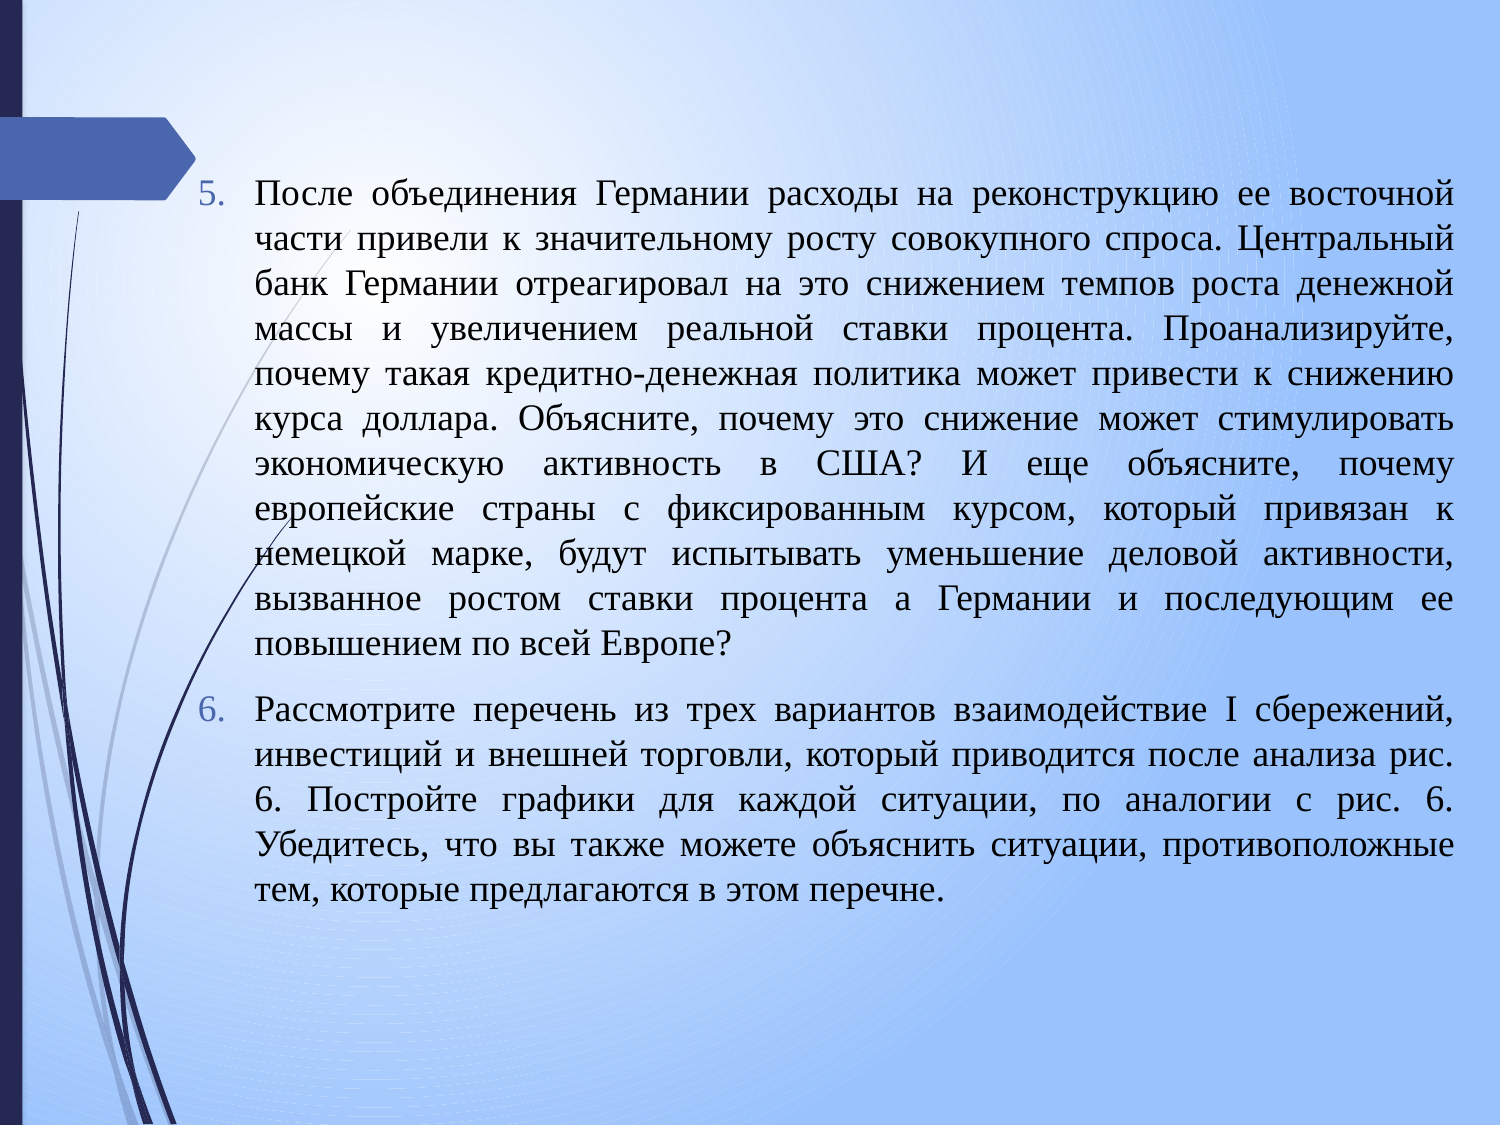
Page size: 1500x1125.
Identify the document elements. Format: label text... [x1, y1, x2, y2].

list После объединения Германии расходы на реконструкцию ее восточной части привели к значительному росту совокупного спроса. Центральный банк Германии отреагировал на это снижением темпов роста денежной массы и увеличением реальной ставки процента. Проанализируйте, почему такая кредитно-денежная политика может привести к снижению курса доллара. Объясните, почему это снижение может стимулировать экономическую активность в США? И еще объясните, почему европейские страны с фиксированным курсом, который привязан к немецкой марке, будут испытывать уменьшение деловой активности, вызванное ростом ставки процента а Германии и последующим ее повышением по всей Европе? Рассмотрите перечень из трех вариантов взаимодействие I сбережений, инвестиций и внешней торговли, который приводится после анализа рис. 6. Постройте графики для каждой ситуации, по аналогии с рис. 6. Убедитесь, что вы так­же можете объяснить ситуации, противоположные тем, которые предлагаются в этом перечне. [183, 160, 1471, 1000]
